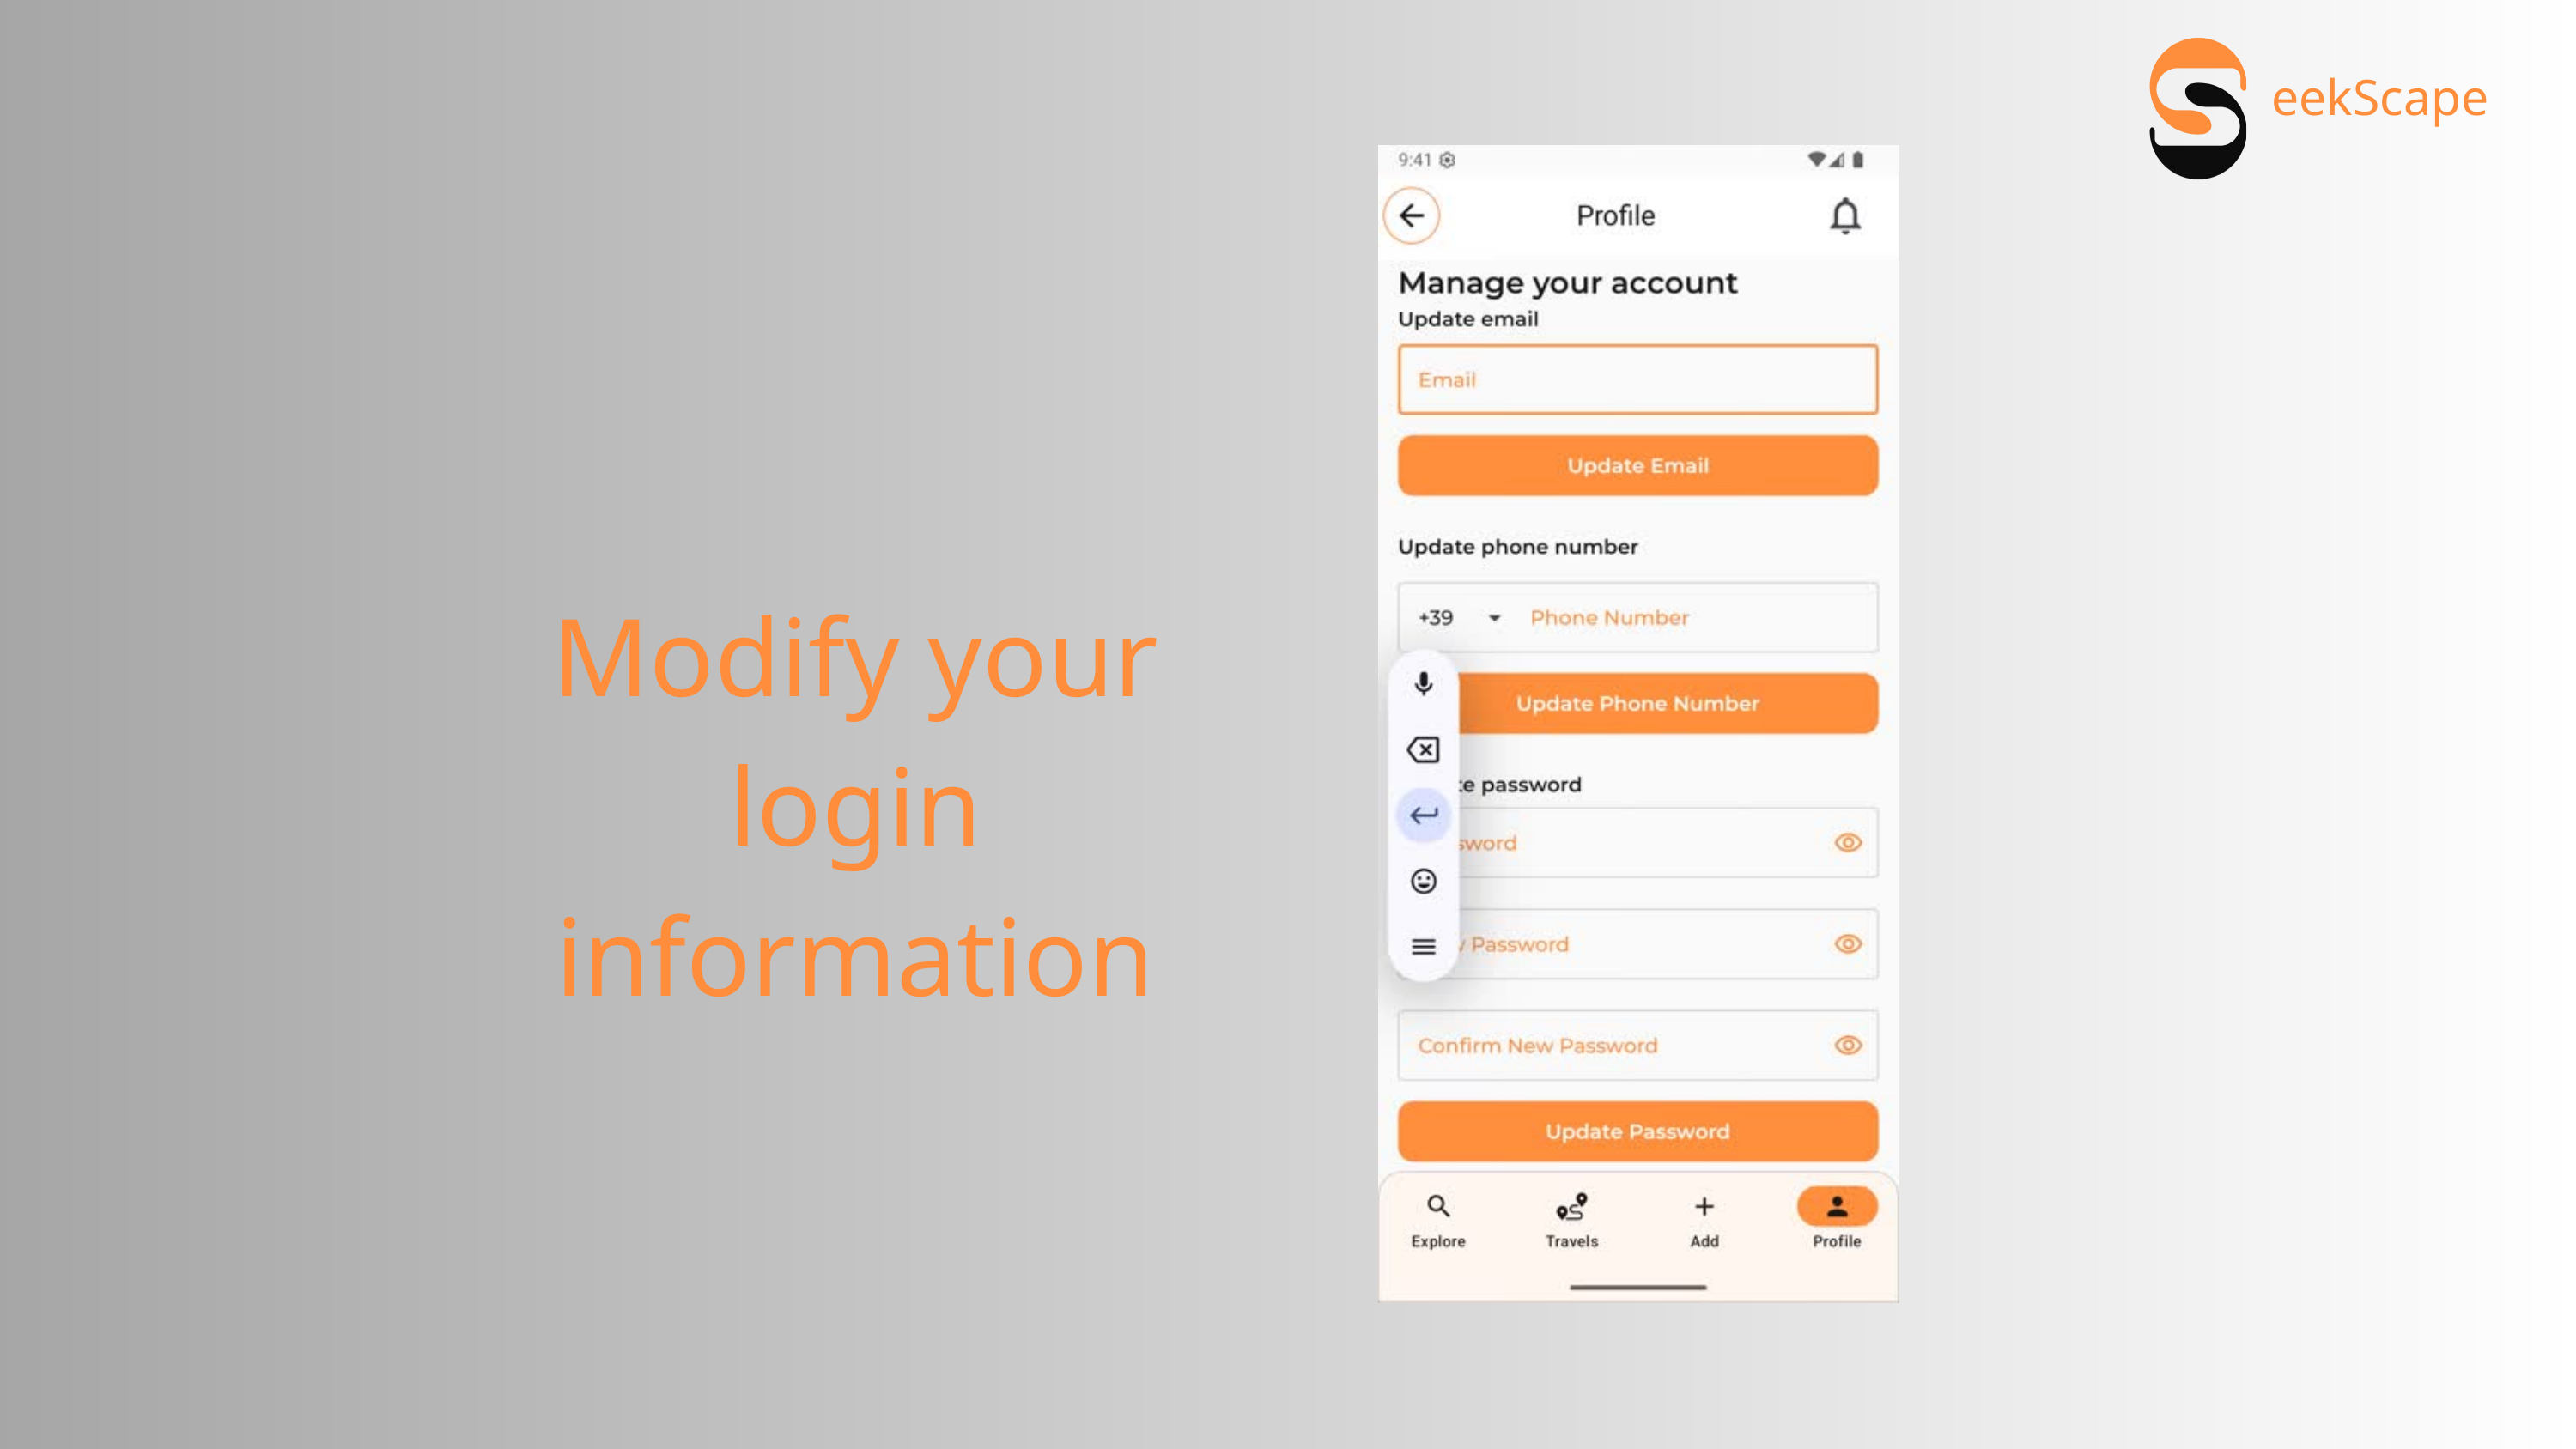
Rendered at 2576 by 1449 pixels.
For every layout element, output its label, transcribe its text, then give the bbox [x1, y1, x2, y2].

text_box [1377, 144, 1900, 1304]
text_box Modify your login information [435, 567, 1275, 1018]
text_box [2125, 38, 2576, 180]
